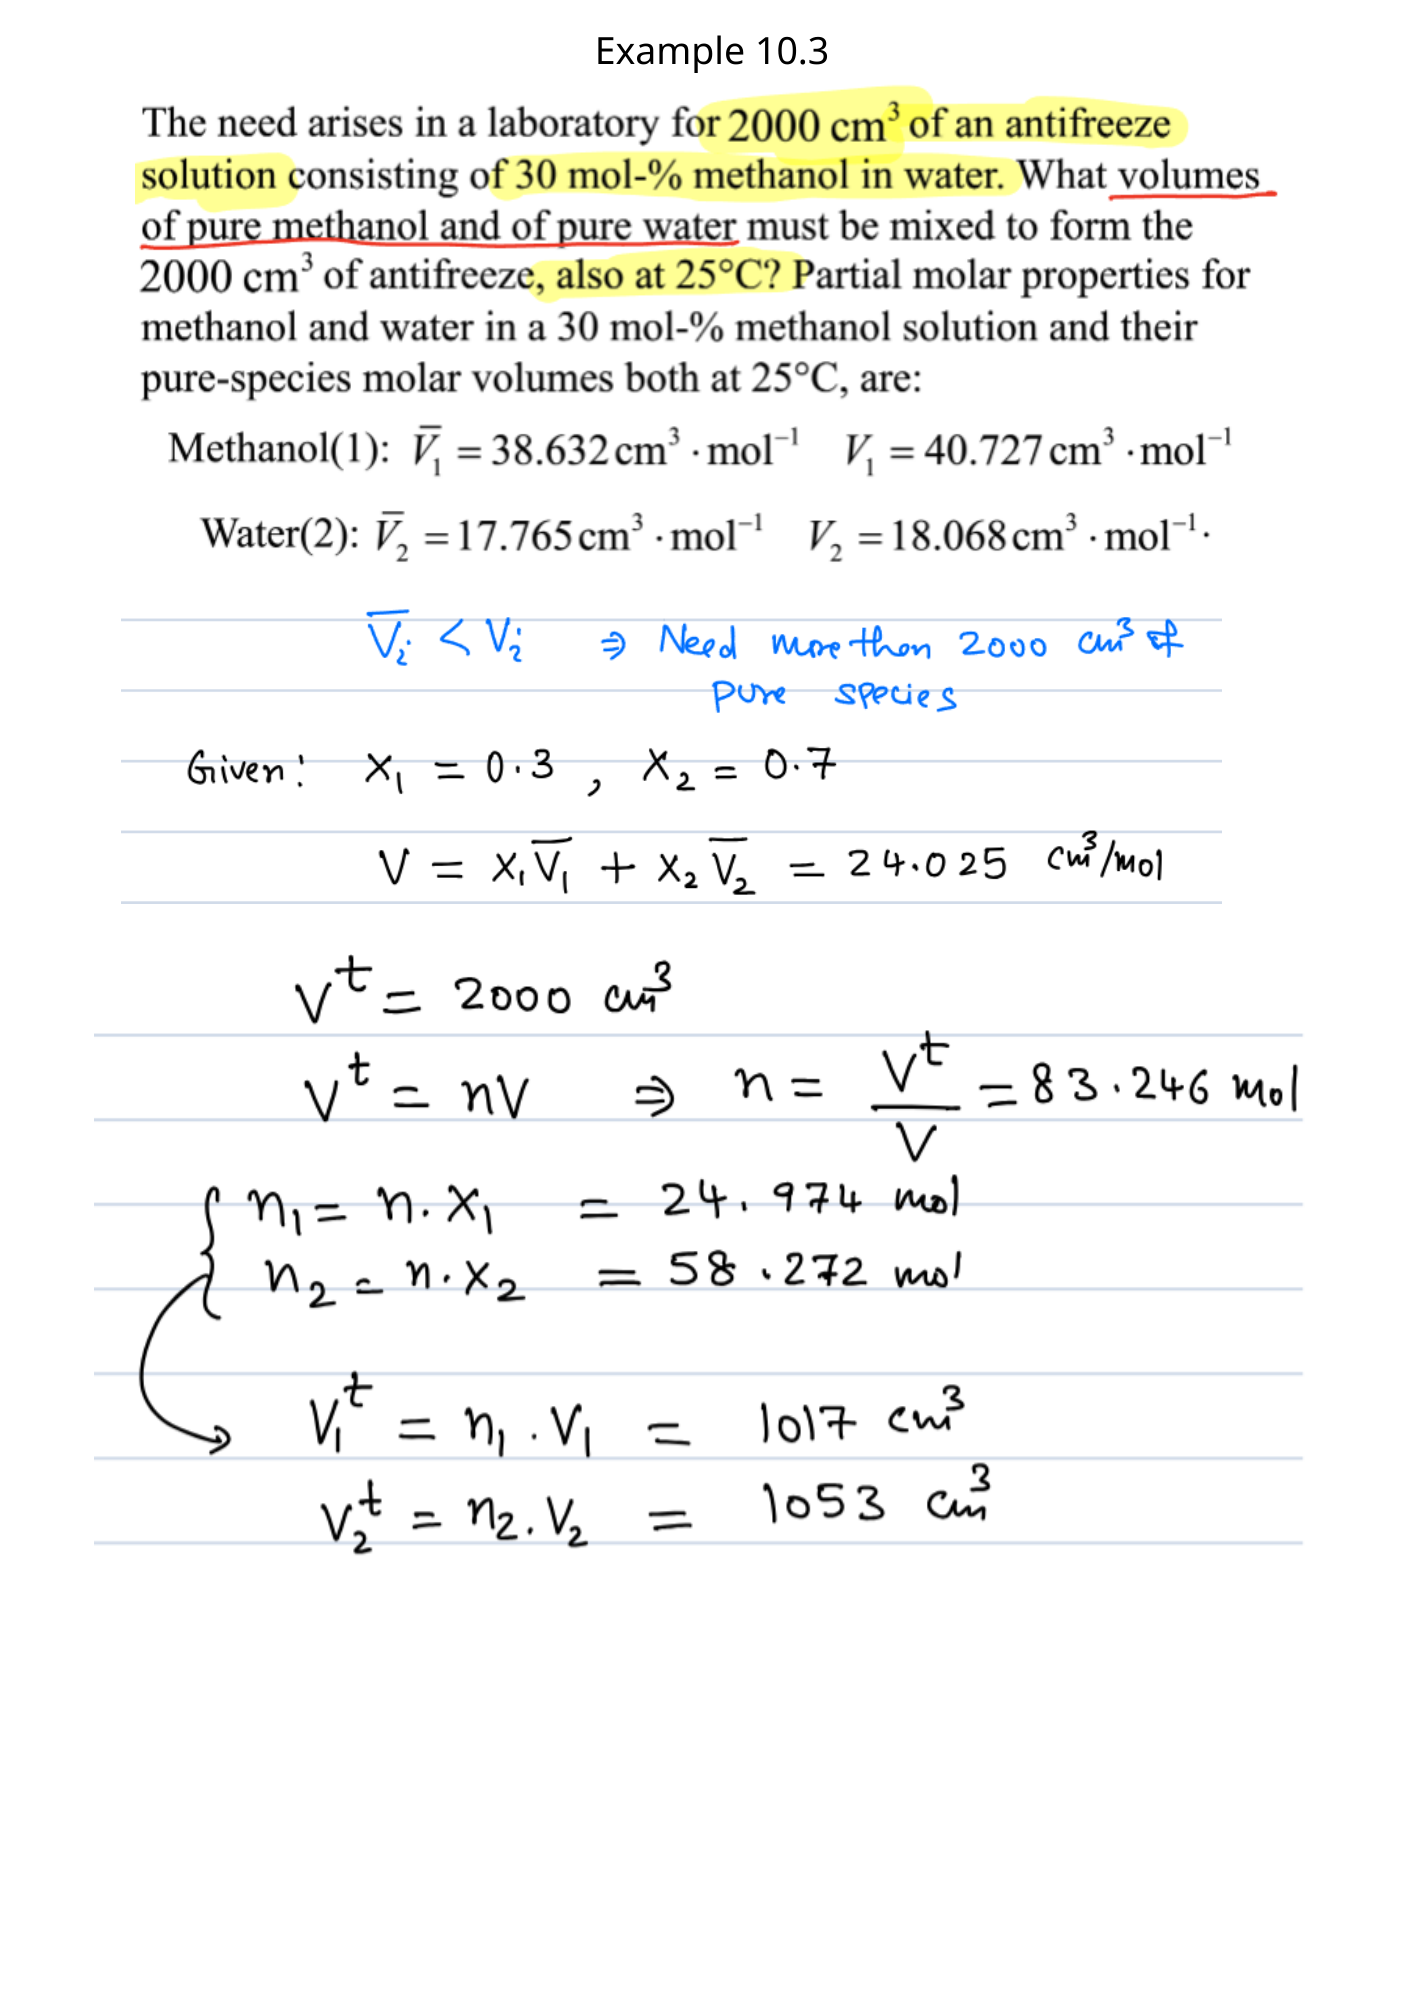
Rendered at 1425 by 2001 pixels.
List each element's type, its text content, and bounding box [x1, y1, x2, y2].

picture [120, 79, 1290, 905]
picture [93, 954, 1331, 1618]
text_box Example 10.3 [580, 19, 845, 79]
